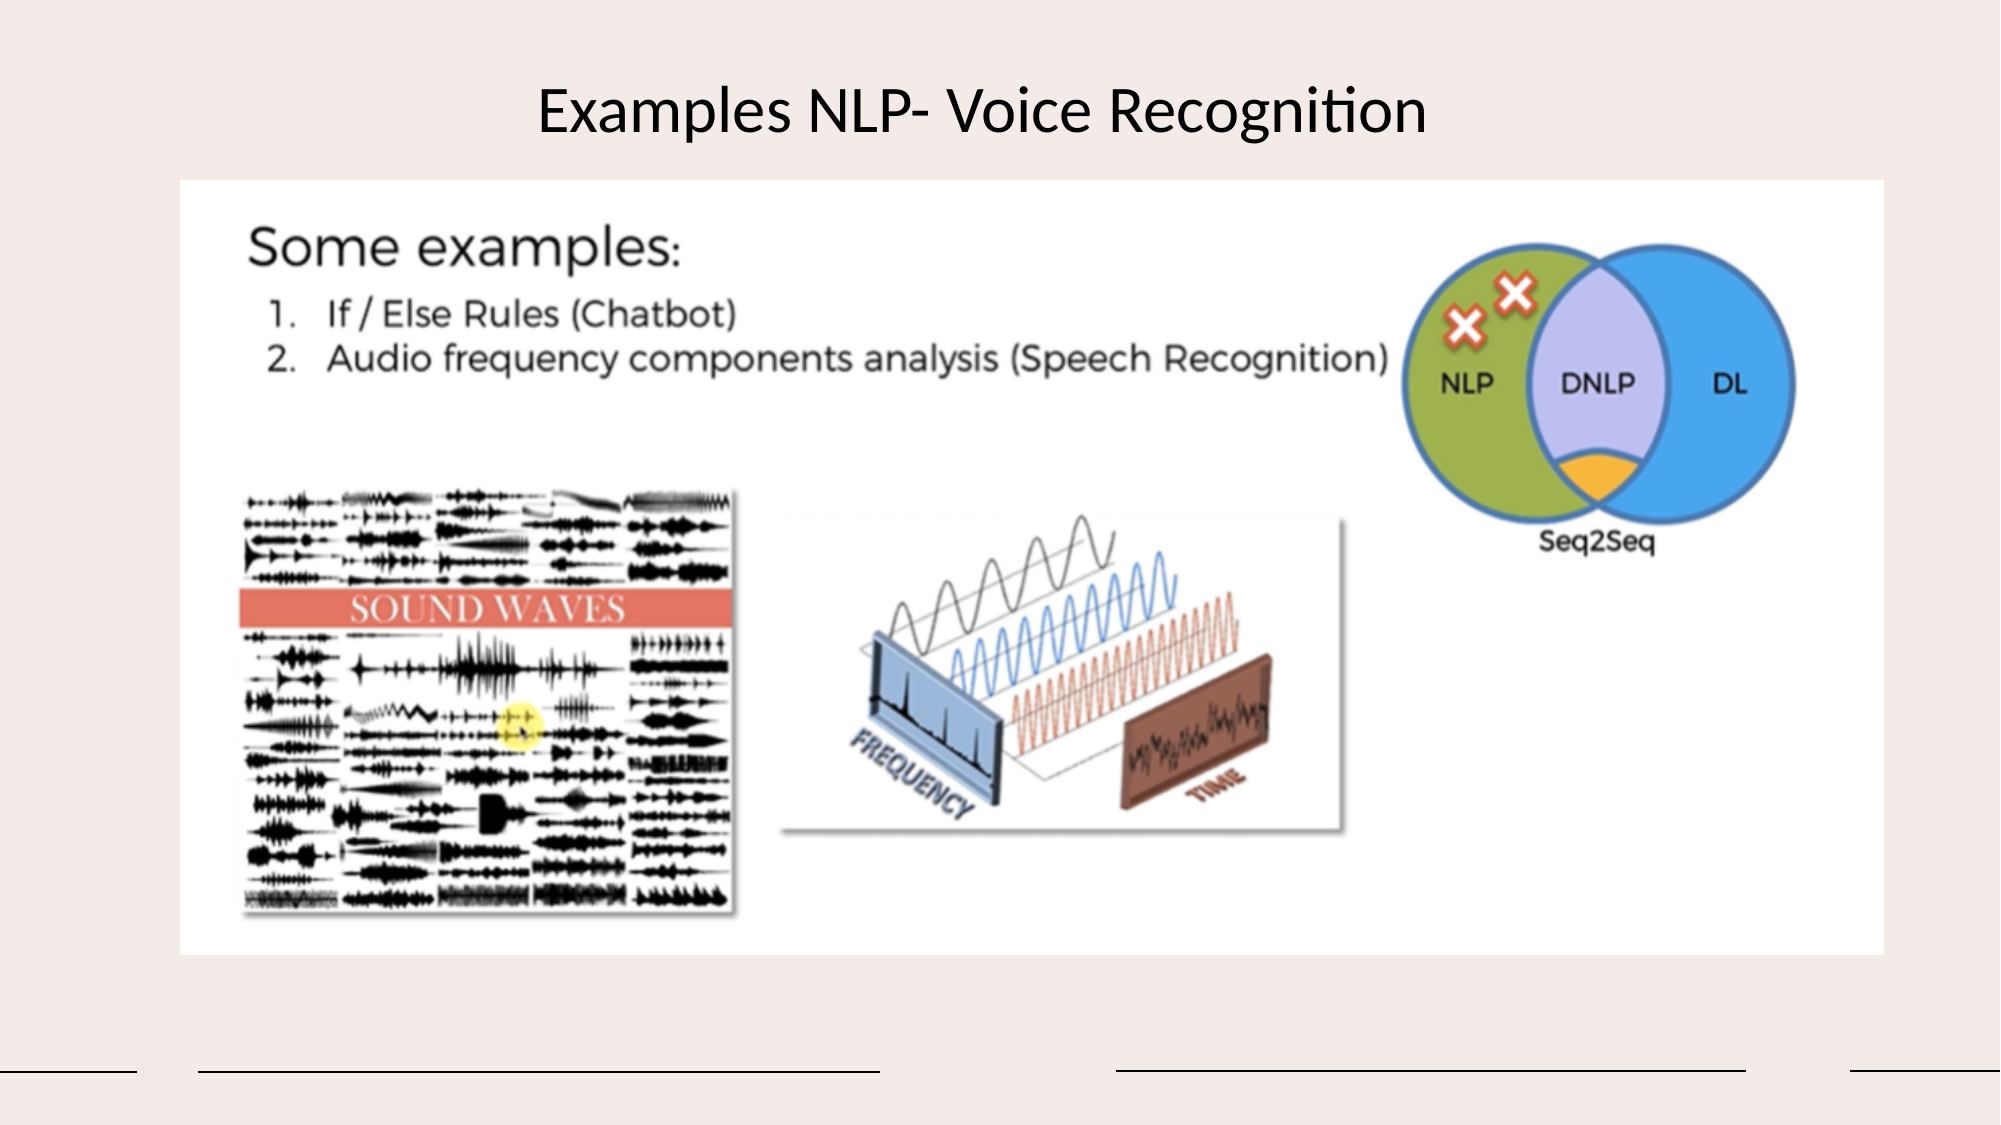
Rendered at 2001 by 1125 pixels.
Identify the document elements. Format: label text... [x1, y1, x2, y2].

text_box Examples NLP- Voice Recognition [329, 58, 1637, 145]
picture [180, 180, 1884, 956]
